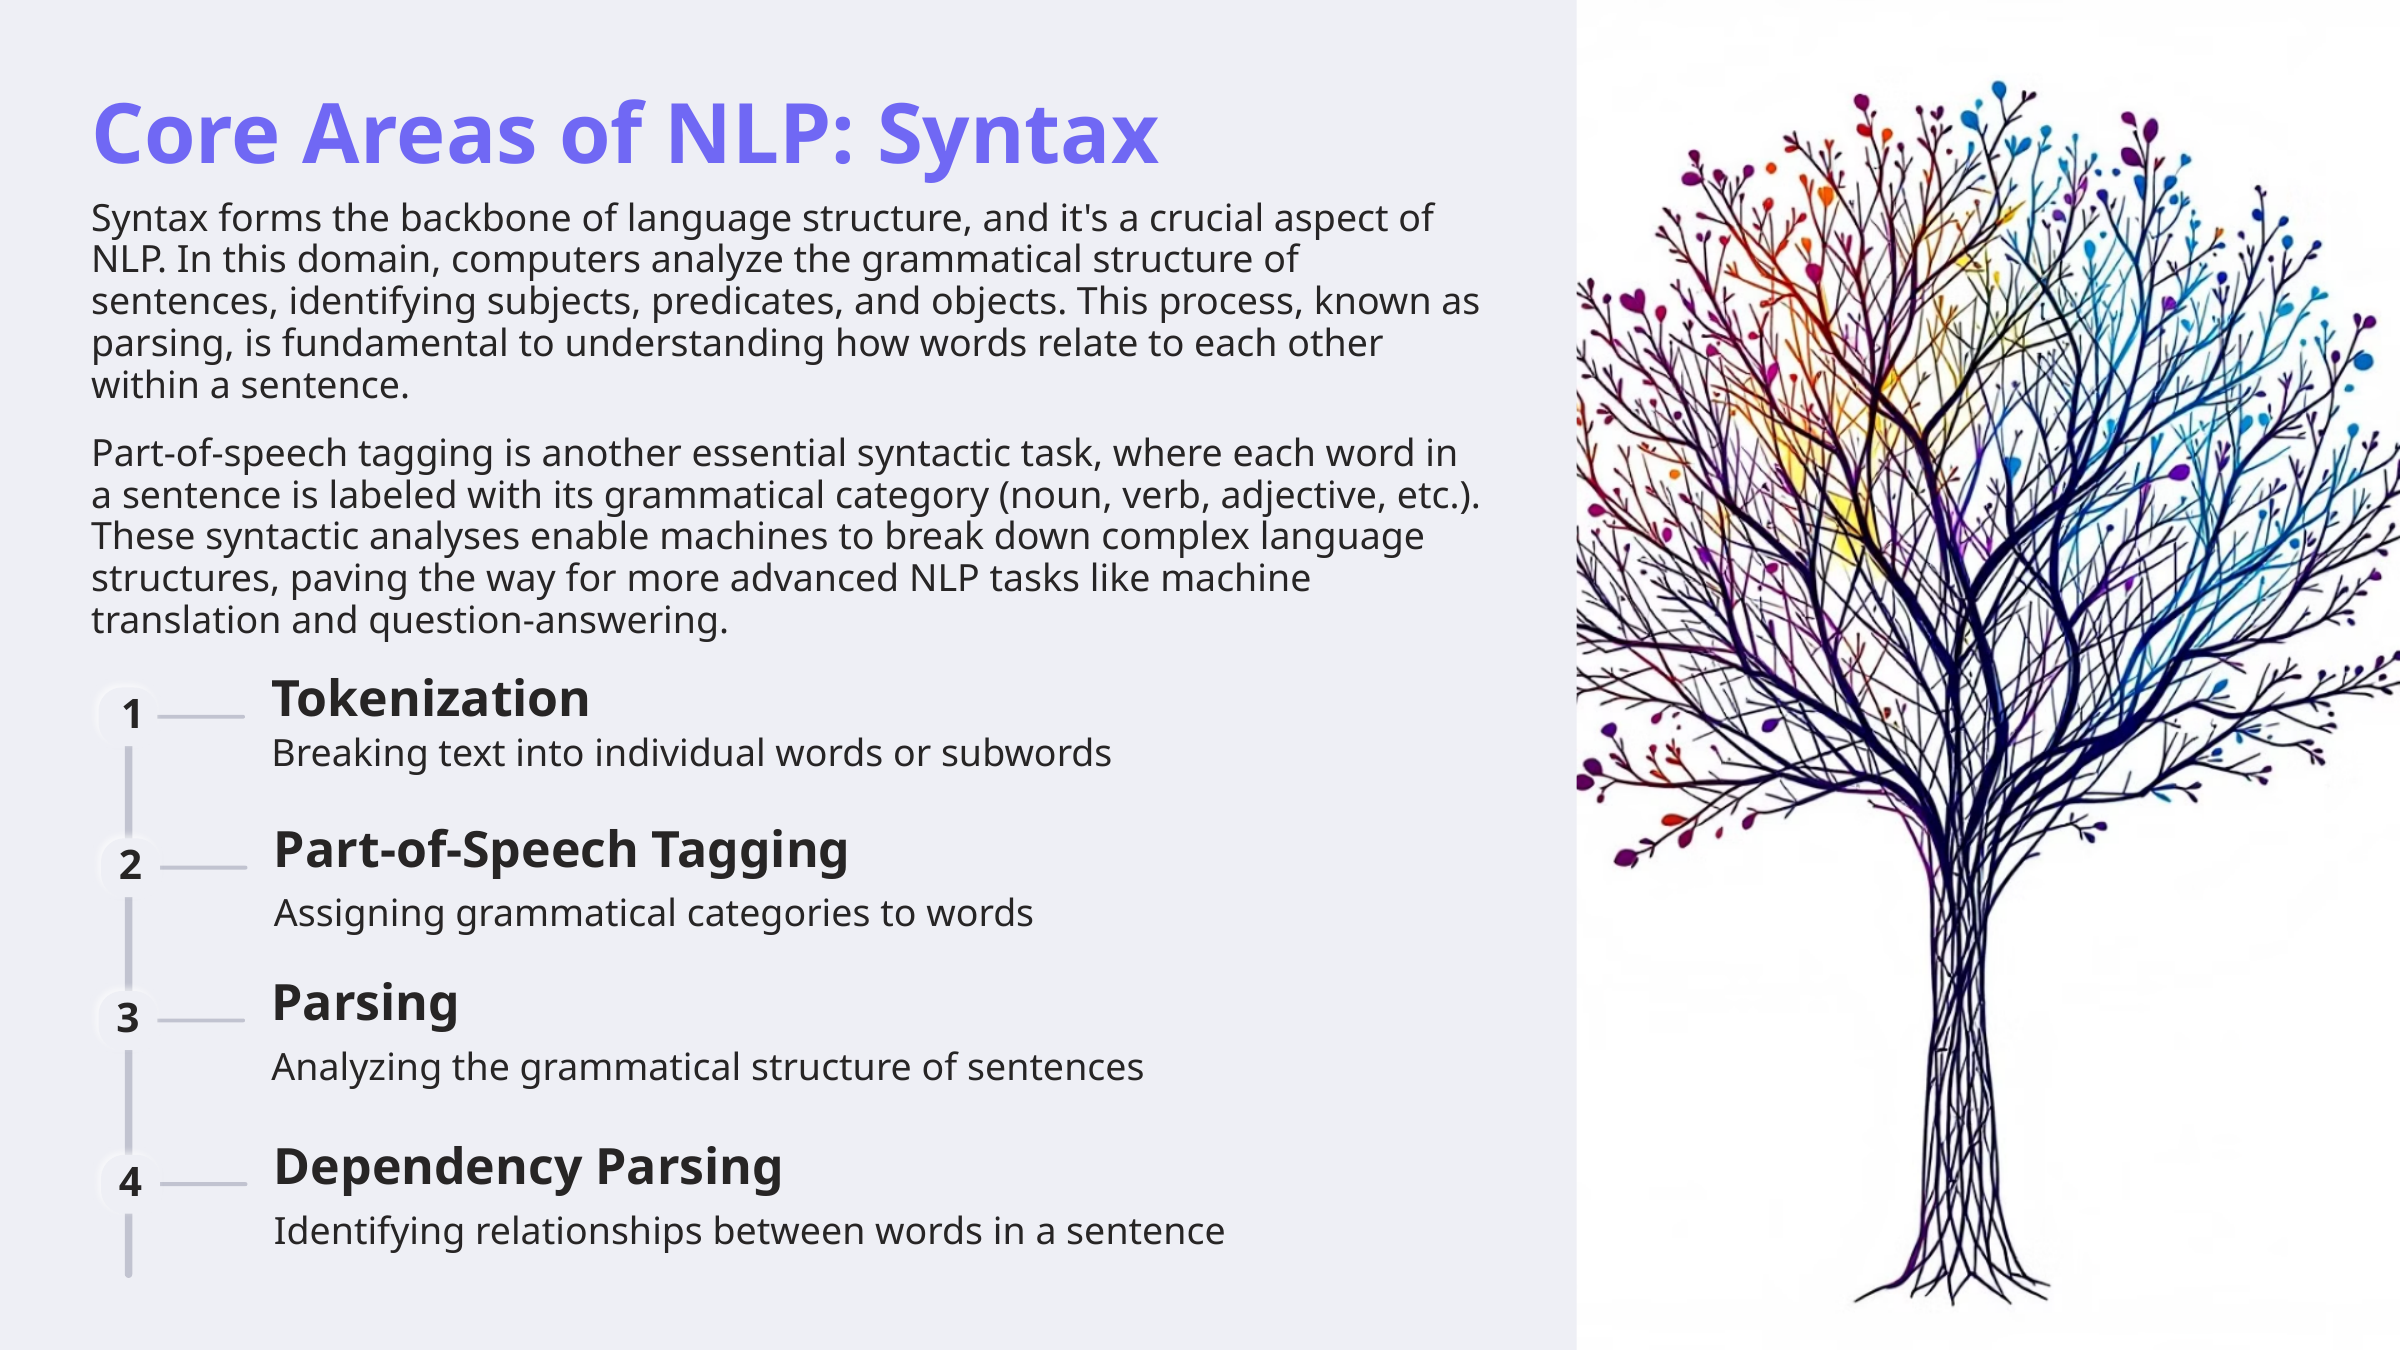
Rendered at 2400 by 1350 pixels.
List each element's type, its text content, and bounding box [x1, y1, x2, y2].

picture [1576, 0, 2400, 1350]
text_box Core Areas of NLP: Syntax [91, 94, 896, 181]
text_box [101, 1154, 160, 1214]
text_box [160, 714, 245, 719]
text_box Part-of-Speech Tagging [273, 835, 641, 878]
text_box Breaking text into individual words or subwords [271, 732, 1407, 774]
text_box 4 [117, 1163, 143, 1205]
text_box [124, 1216, 133, 1278]
text_box 1 [125, 696, 140, 738]
text_box [101, 838, 160, 898]
text_box [163, 1182, 248, 1187]
text_box Syntax forms the backbone of language structure, and it's a crucial aspect of NLP. In this domain, computers analyze the grammatical structure of sentences, identifying subjects, predicates, and objects. This process, known as parsing, is fundamental to understanding how words relate to each other within a sentence. [91, 197, 1491, 364]
text_box Identifying relationships between words in a sentence [274, 1210, 1409, 1252]
text_box [98, 991, 158, 1050]
text_box Parsing [271, 987, 615, 1031]
text_box 3 [116, 999, 140, 1041]
text_box [124, 749, 133, 830]
text_box [124, 1053, 133, 1147]
text_box [98, 687, 158, 747]
text_box Analyzing the grammatical structure of sentences [271, 1046, 1407, 1089]
text_box Assigning grammatical categories to words [274, 892, 1409, 936]
text_box [124, 900, 133, 983]
text_box [160, 1018, 245, 1023]
text_box Tokenization [271, 684, 615, 728]
text_box Dependency Parsing [273, 1151, 618, 1195]
text_box [163, 865, 248, 870]
text_box 2 [118, 847, 142, 889]
text_box Part-of-speech tagging is another essential syntactic task, where each word in a sentence is labeled with its grammatical category (noun, verb, adjective, etc.). These syntactic analyses enable machines to break down complex language structures, paving the way for more advanced NLP tasks like machine translation and question-answering. [91, 432, 1491, 600]
